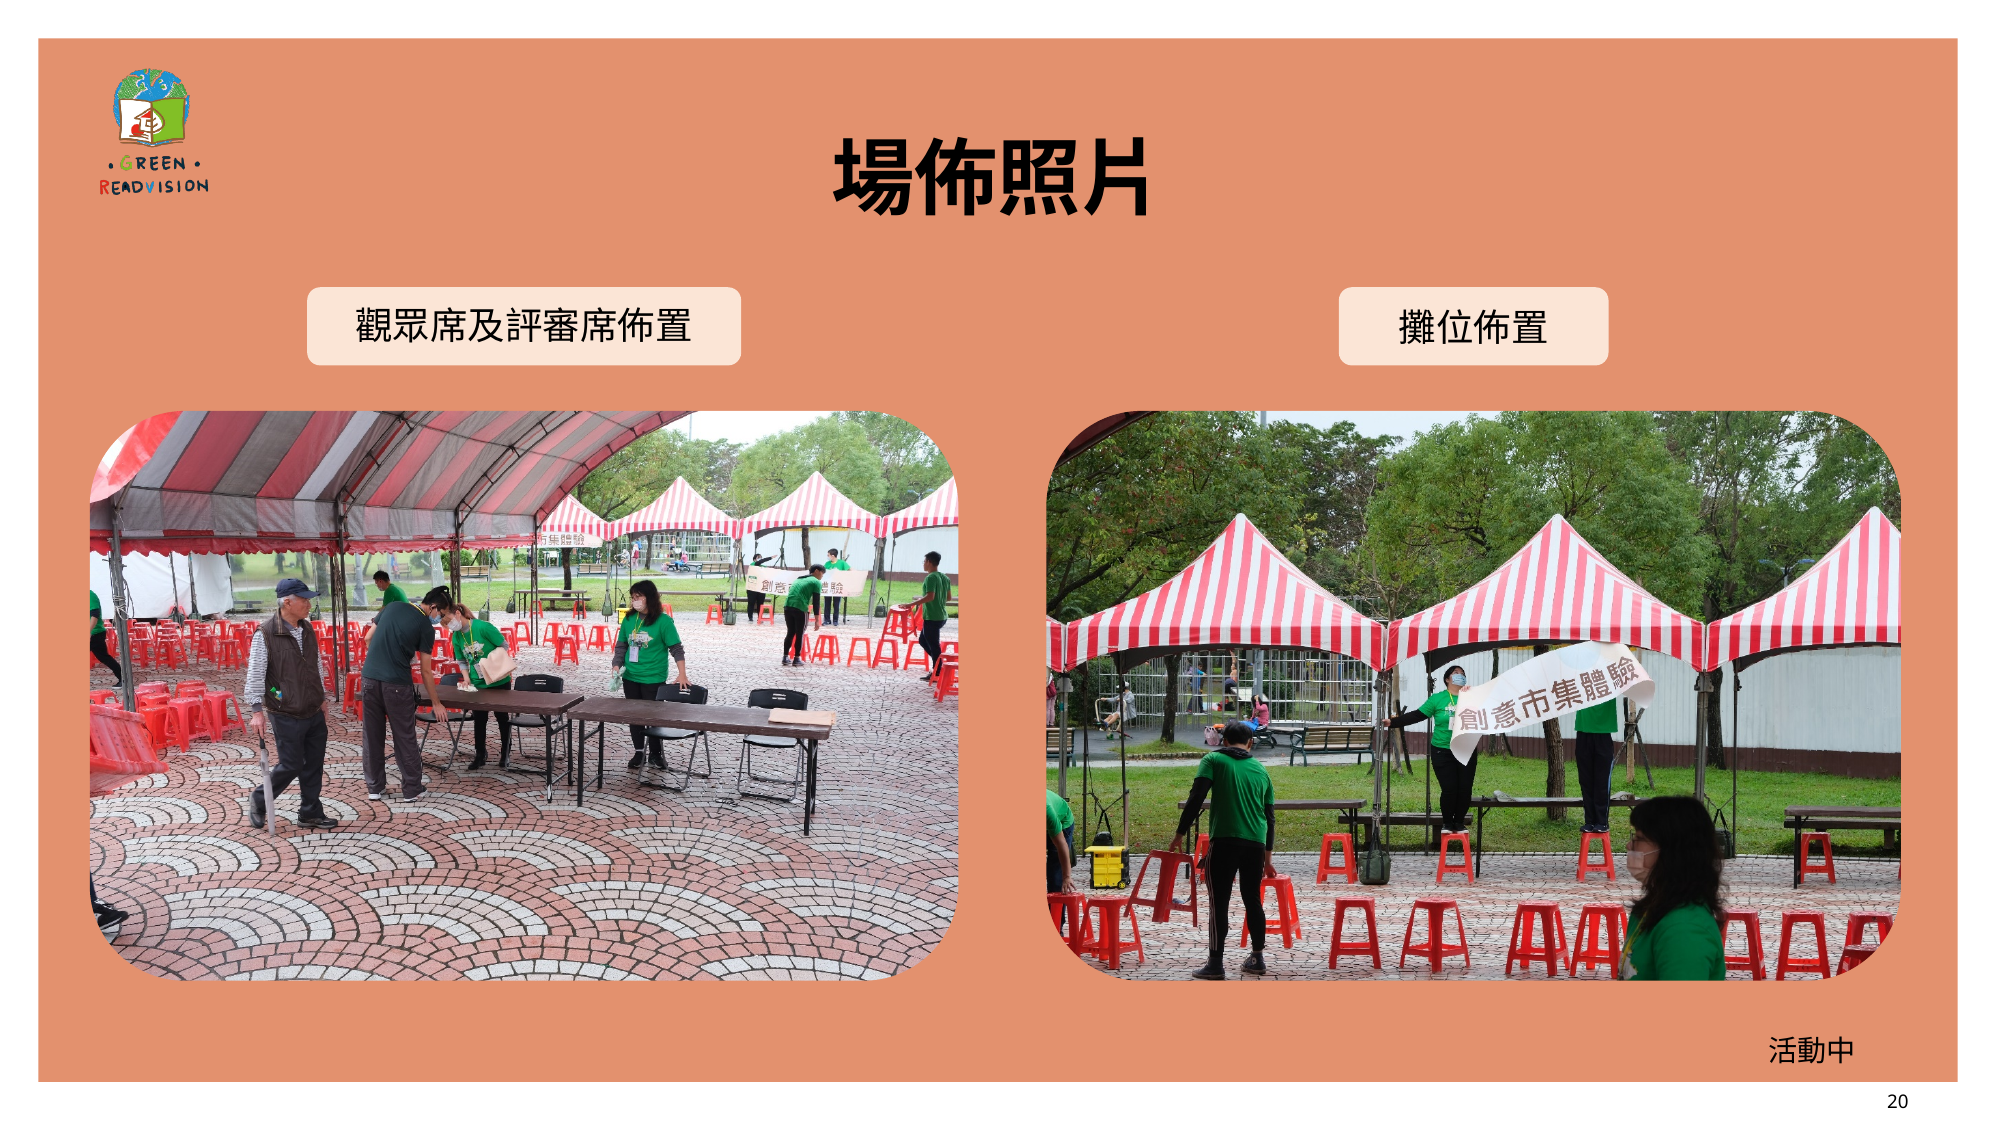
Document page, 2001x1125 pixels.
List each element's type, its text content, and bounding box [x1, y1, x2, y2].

text_box 觀眾席及評審席佈置 [340, 294, 708, 355]
text_box [37, 37, 1959, 1083]
text_box 活動中 [1753, 1025, 1872, 1075]
picture [16, 66, 288, 241]
text_box 20 [1872, 1081, 1924, 1120]
text_box [306, 286, 743, 367]
text_box 攤位佈置 [1383, 296, 1564, 357]
picture [89, 410, 959, 981]
picture [1046, 410, 1902, 981]
text_box 場佈照片 [816, 118, 1180, 233]
text_box [1337, 286, 1610, 367]
